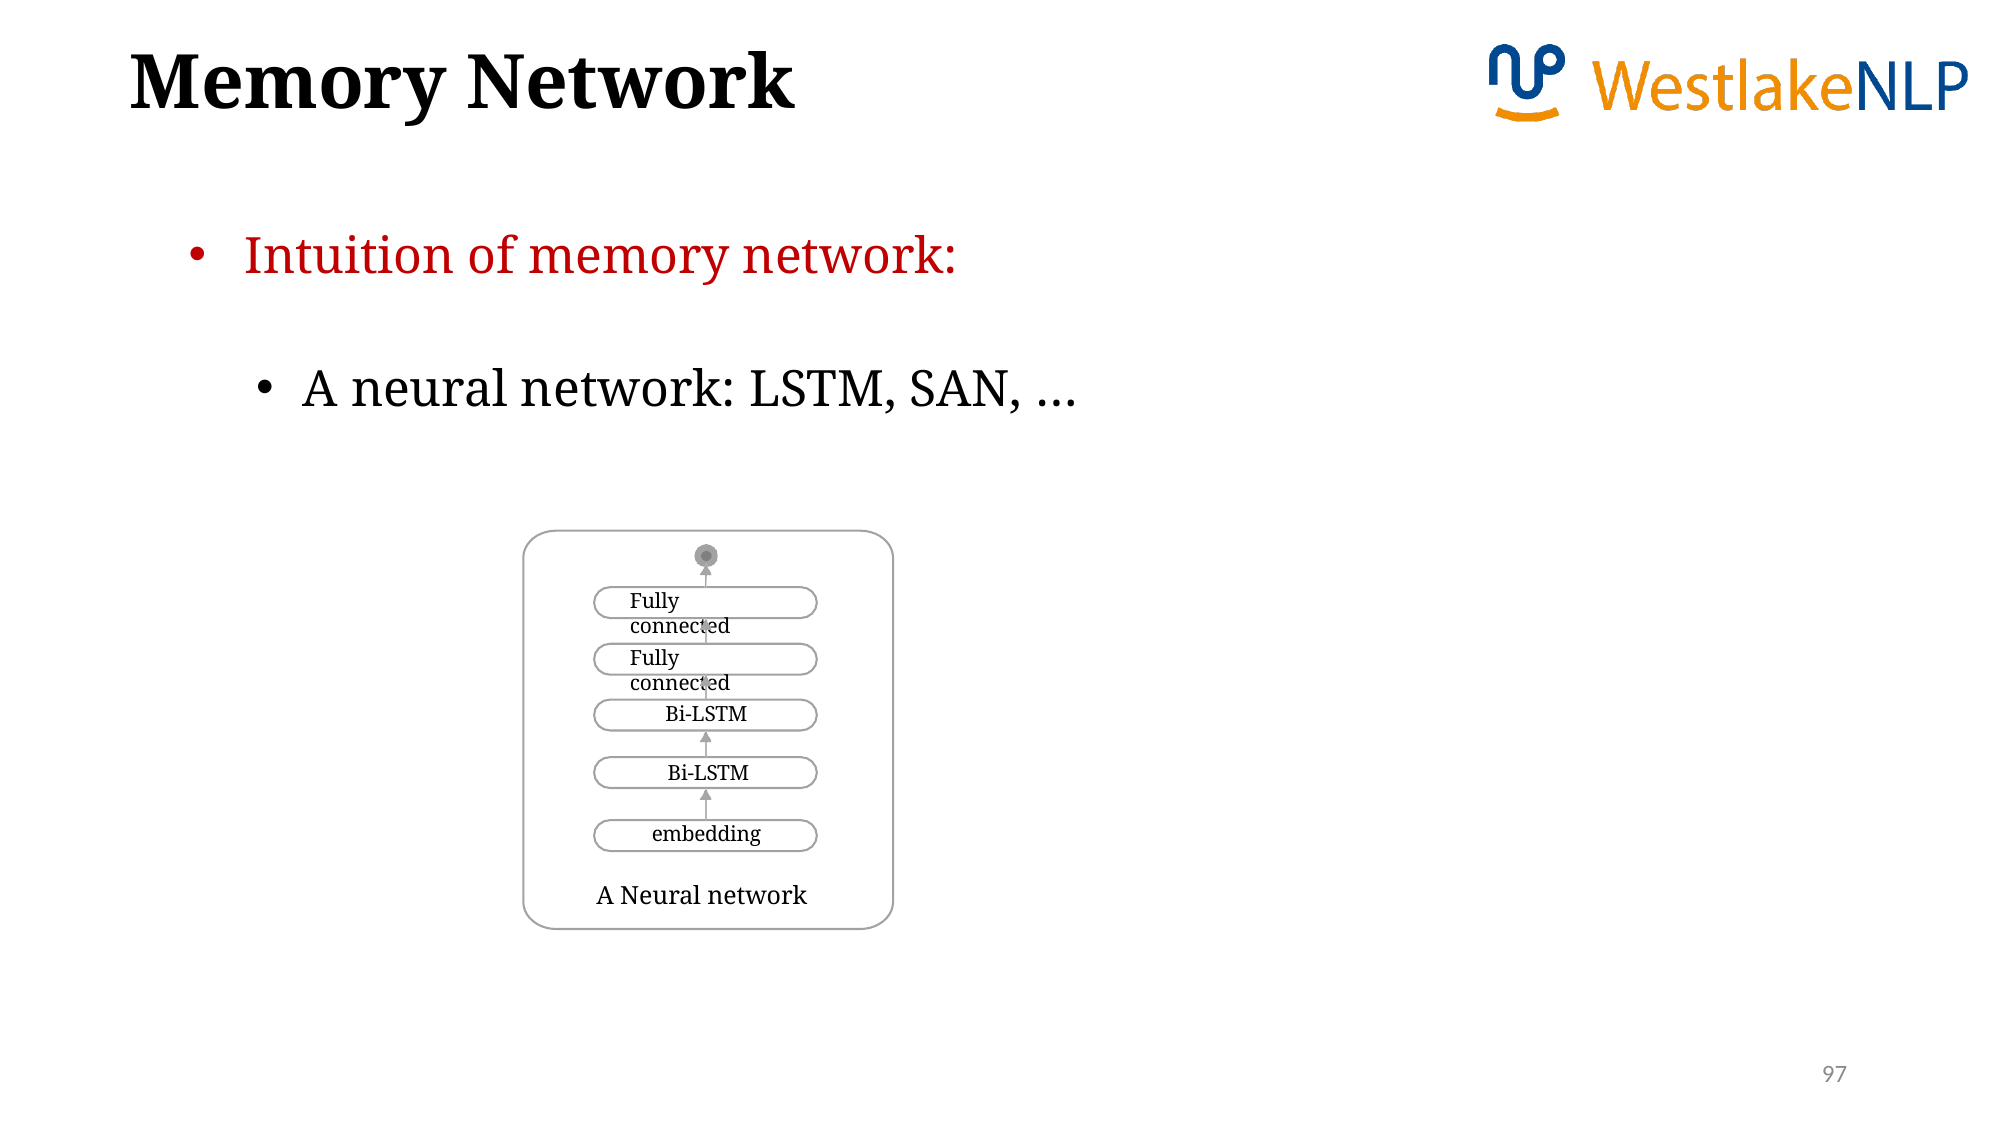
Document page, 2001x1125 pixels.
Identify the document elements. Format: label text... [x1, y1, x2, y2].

text_box Intuition of memory network: [173, 215, 1512, 291]
picture [1459, 0, 2000, 170]
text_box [523, 530, 894, 930]
text_box Memory Network [115, 26, 1354, 131]
slide_number 97 [1412, 1042, 1863, 1103]
text_box A neural network: LSTM, SAN, … [241, 349, 1525, 484]
